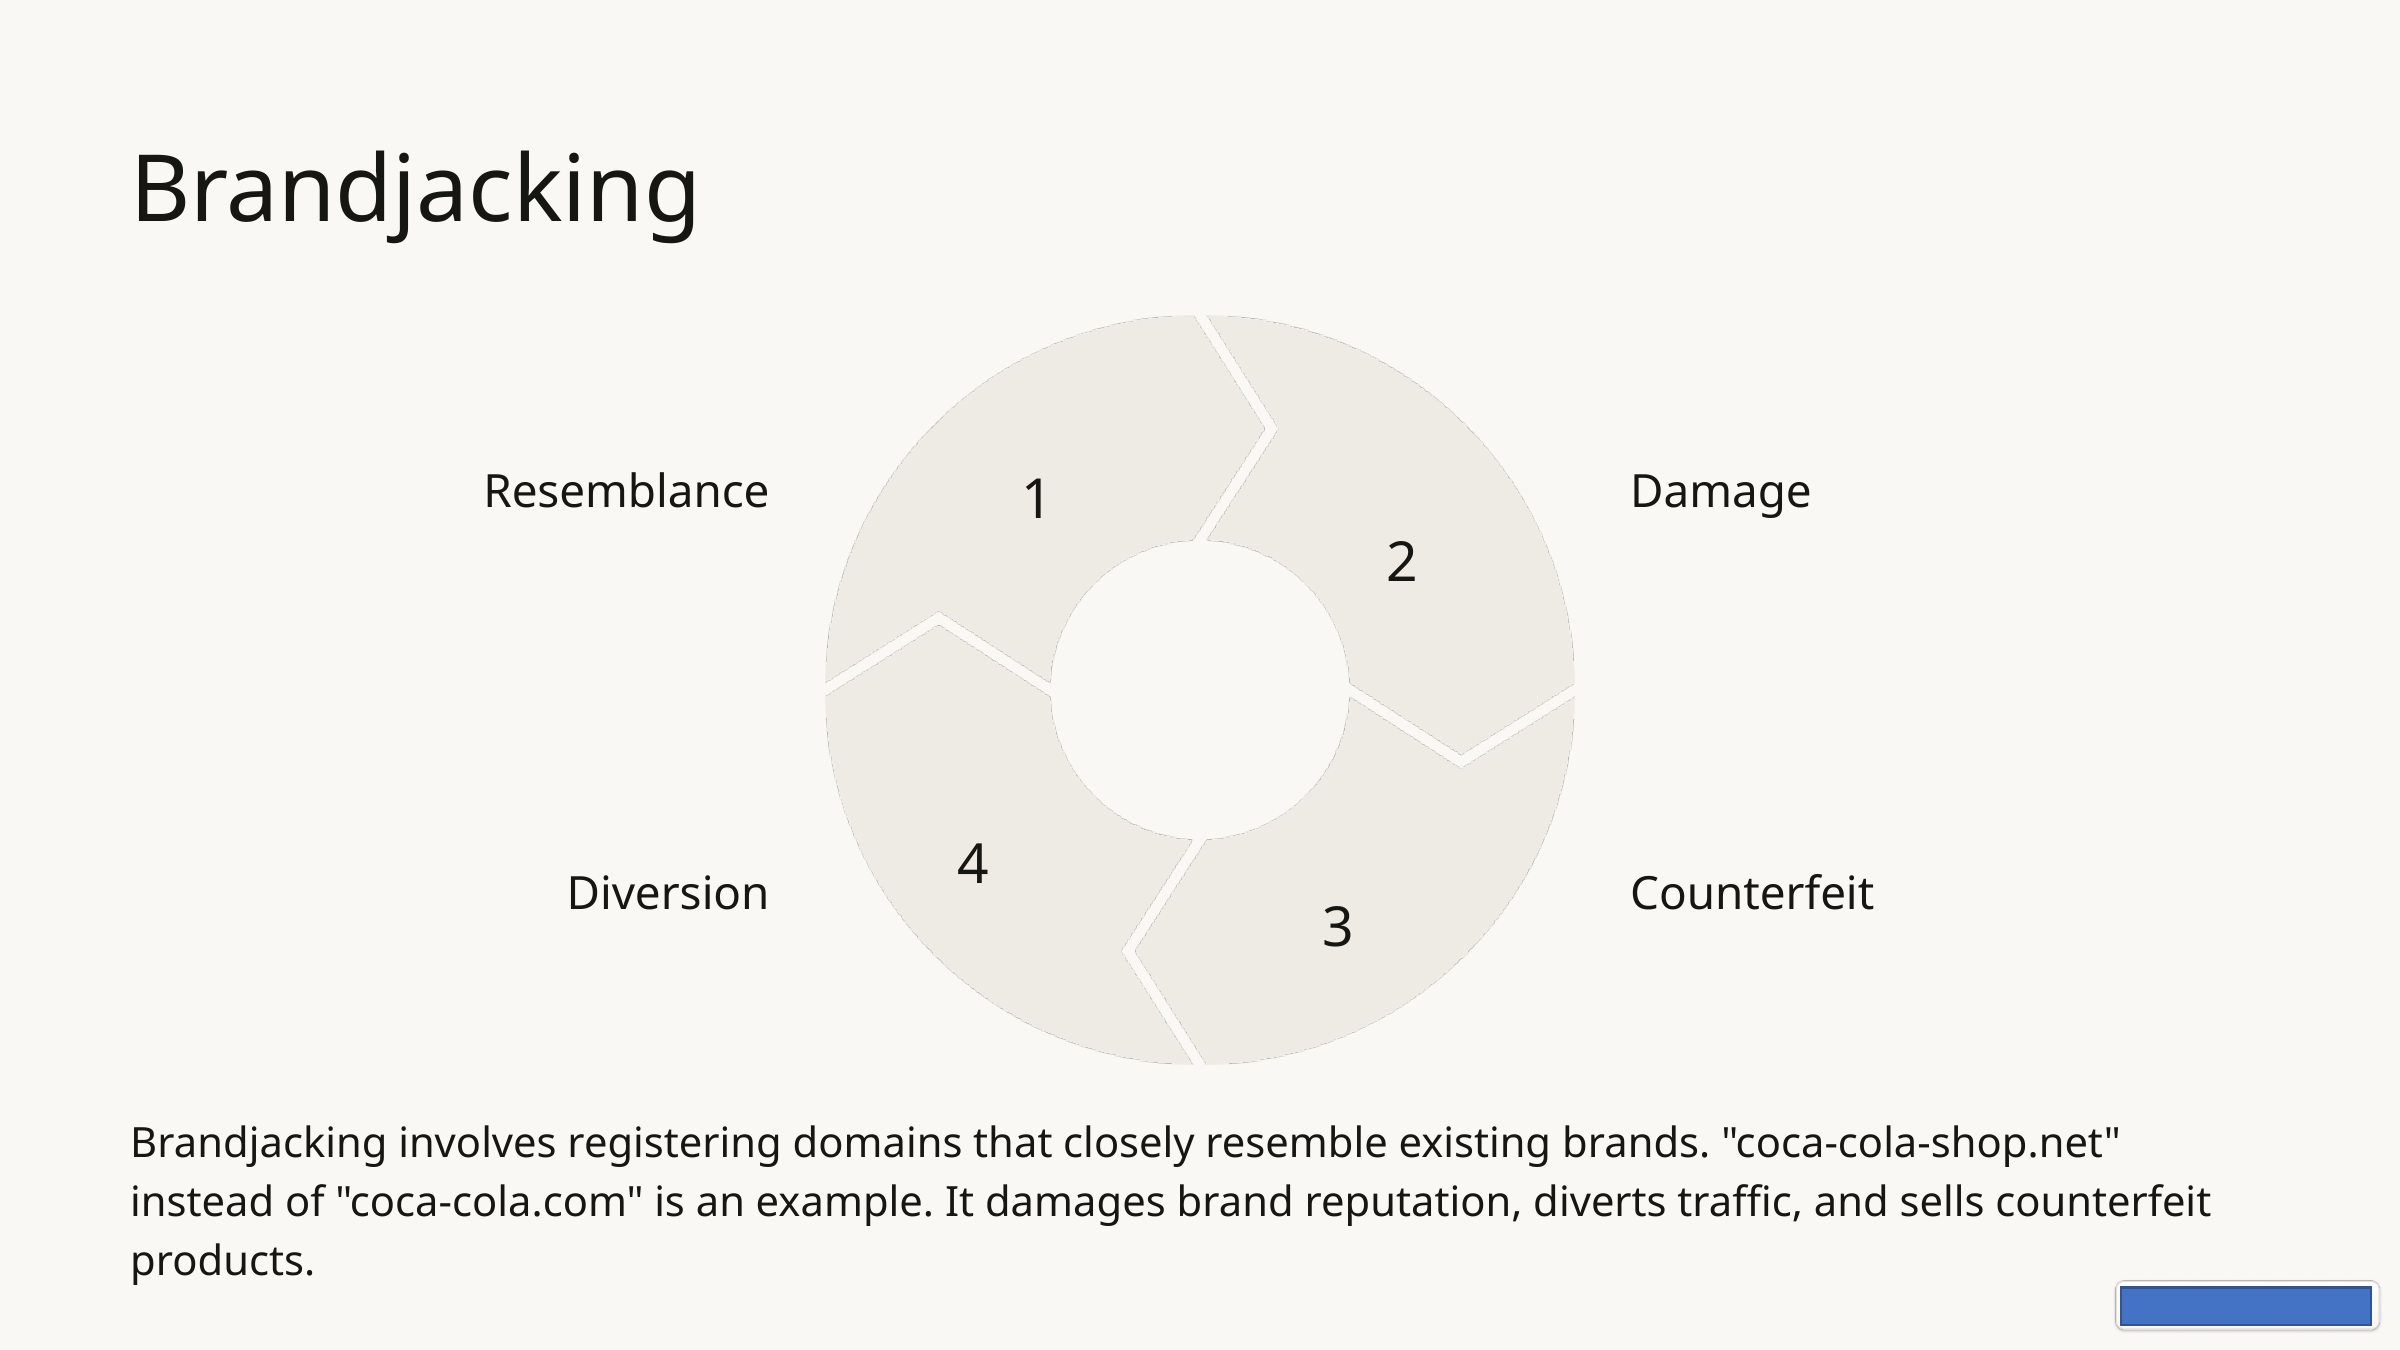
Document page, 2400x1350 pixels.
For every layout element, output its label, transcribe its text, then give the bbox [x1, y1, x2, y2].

text_box Resemblance [304, 459, 770, 518]
text_box Brandjacking involves registering domains that closely resemble existing brands. "coca-cola-shop.net" instead of "coca-cola.com" is an example. It damages brand reputation, diverts traffic, and sells counterfeit products. [130, 1106, 2270, 1226]
picture [825, 315, 1575, 1065]
text_box [2120, 1286, 2372, 1326]
text_box Damage [1630, 459, 2096, 518]
text_box Brandjacking [130, 124, 1061, 242]
text_box Counterfeit [1630, 861, 2096, 920]
picture [2106, 1271, 2389, 1339]
text_box Diversion [304, 861, 770, 920]
